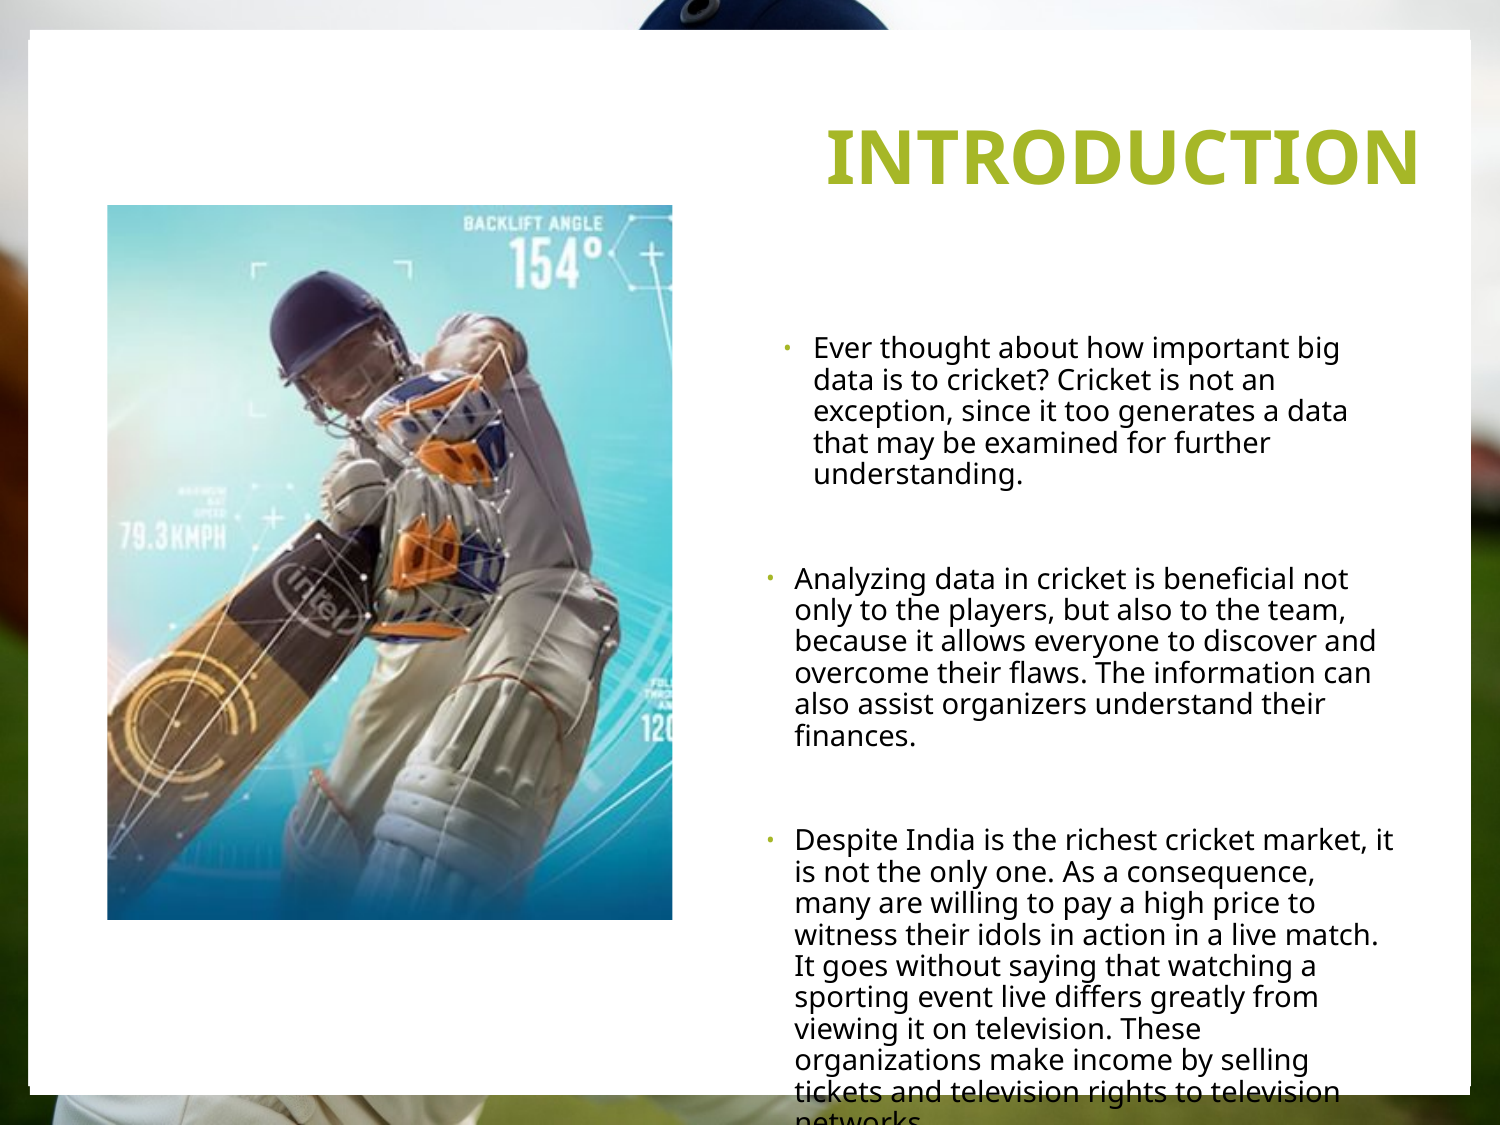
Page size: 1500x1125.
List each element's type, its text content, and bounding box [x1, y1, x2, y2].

list Ever thought about how important big data is to cricket? Cricket is not an exception, since it too generates a data that may be examined for further understanding. Analyzing data in cricket is beneficial not only to the players, but also to the team, because it allows everyone to discover and overcome their flaws. The information can also assist organizers understand their finances. Despite India is the richest cricket market, it is not the only one. As a consequence, many are willing to pay a high price to witness their idols in action in a live match. It goes without saying that watching a sporting event live differs greatly from viewing it on television. These organizations make income by selling tickets and television rights to television networks. [751, 275, 1412, 938]
text_box [27, 38, 1472, 1088]
picture [0, 0, 1500, 1125]
title INTRODUCTION [811, 49, 1472, 272]
